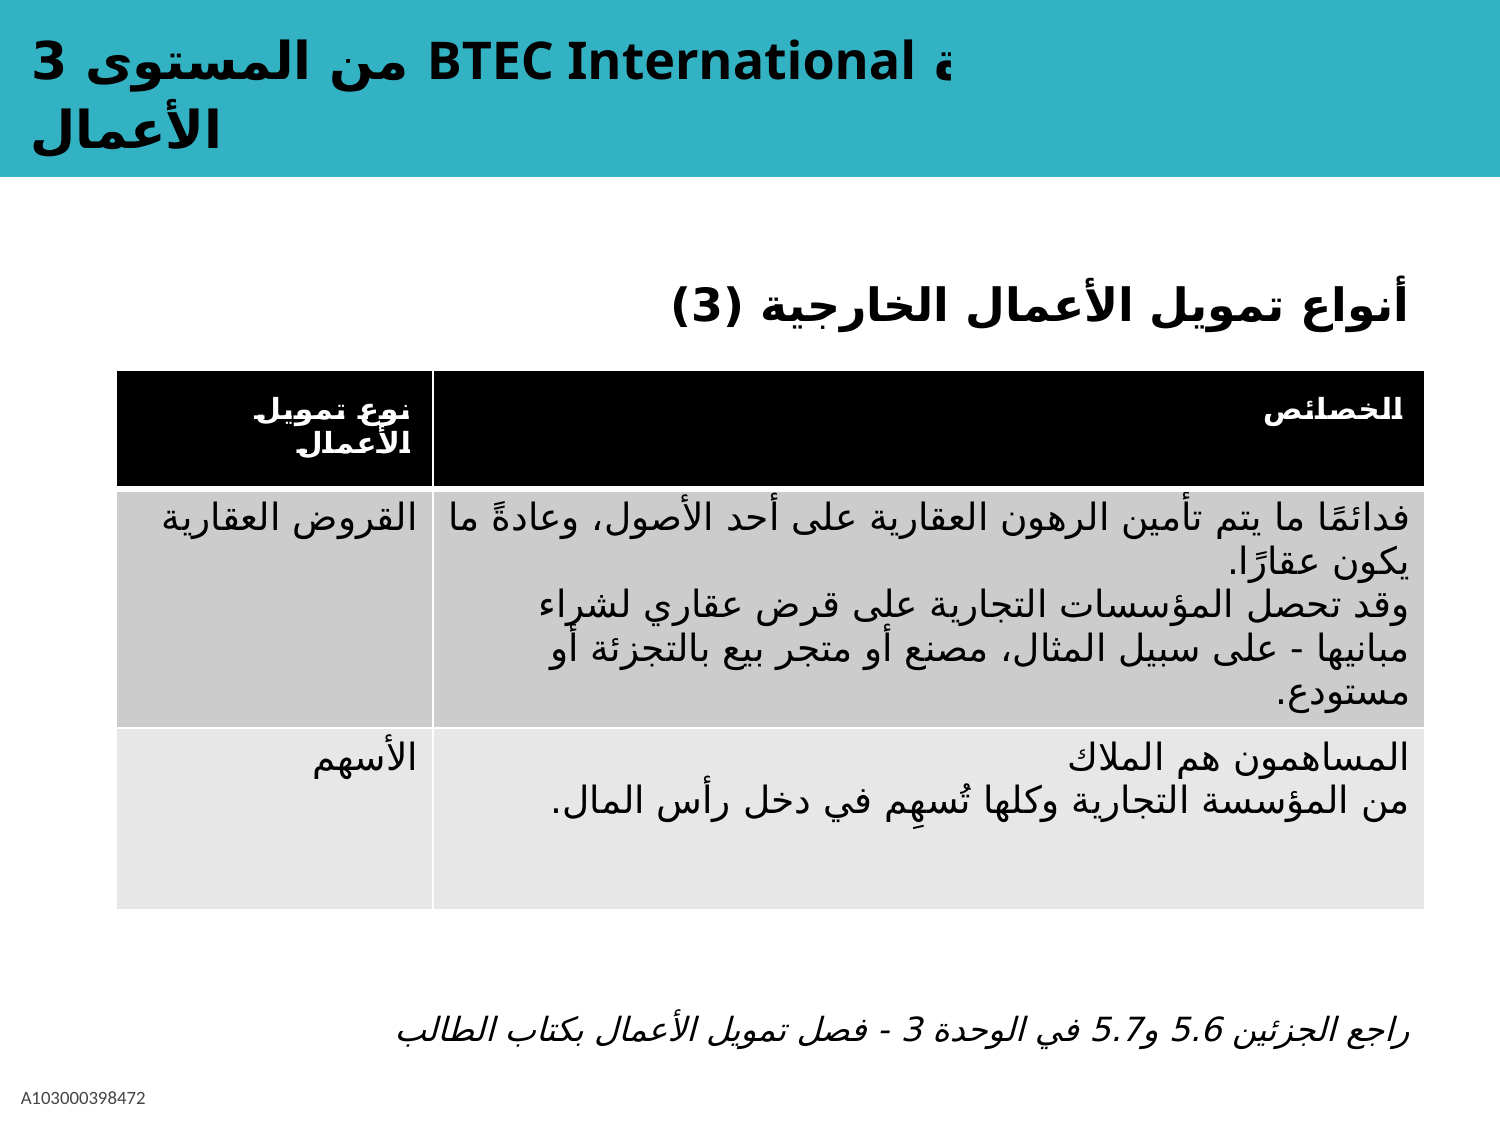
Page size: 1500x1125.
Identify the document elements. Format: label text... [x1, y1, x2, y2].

title أنواع تمويل الأعمال الخارجية (3) [551, 196, 1425, 339]
text_box راجع الجزئين 5.6 و5.7 في الوحدة 3 - فصل تمويل الأعمال بكتاب الطالب [98, 1000, 1425, 1125]
table_cell الأسهم [117, 729, 432, 909]
text_box A103000398472 [5, 1083, 183, 1119]
table_header نوع تمويل الأعمال [117, 371, 432, 486]
table_cell فدائمًا ما يتم تأمين الرهون العقارية على أحد الأصول، وعادةً ما يكون عقارًا. وقد تحصل المؤسسات التجارية على قرض عقاري لشراء مبانيها - على سبيل المثال، مصنع أو متجر بيع بالتجزئة أو مستودع. [434, 492, 1424, 727]
table_cell القروض العقارية [117, 492, 432, 727]
table_header الخصائص [434, 371, 1424, 486]
picture [0, 0, 1500, 177]
table_cell المساهمون هم الملاك من المؤسسة التجارية وكلها تُسهِم في دخل رأس المال. [434, 729, 1424, 909]
